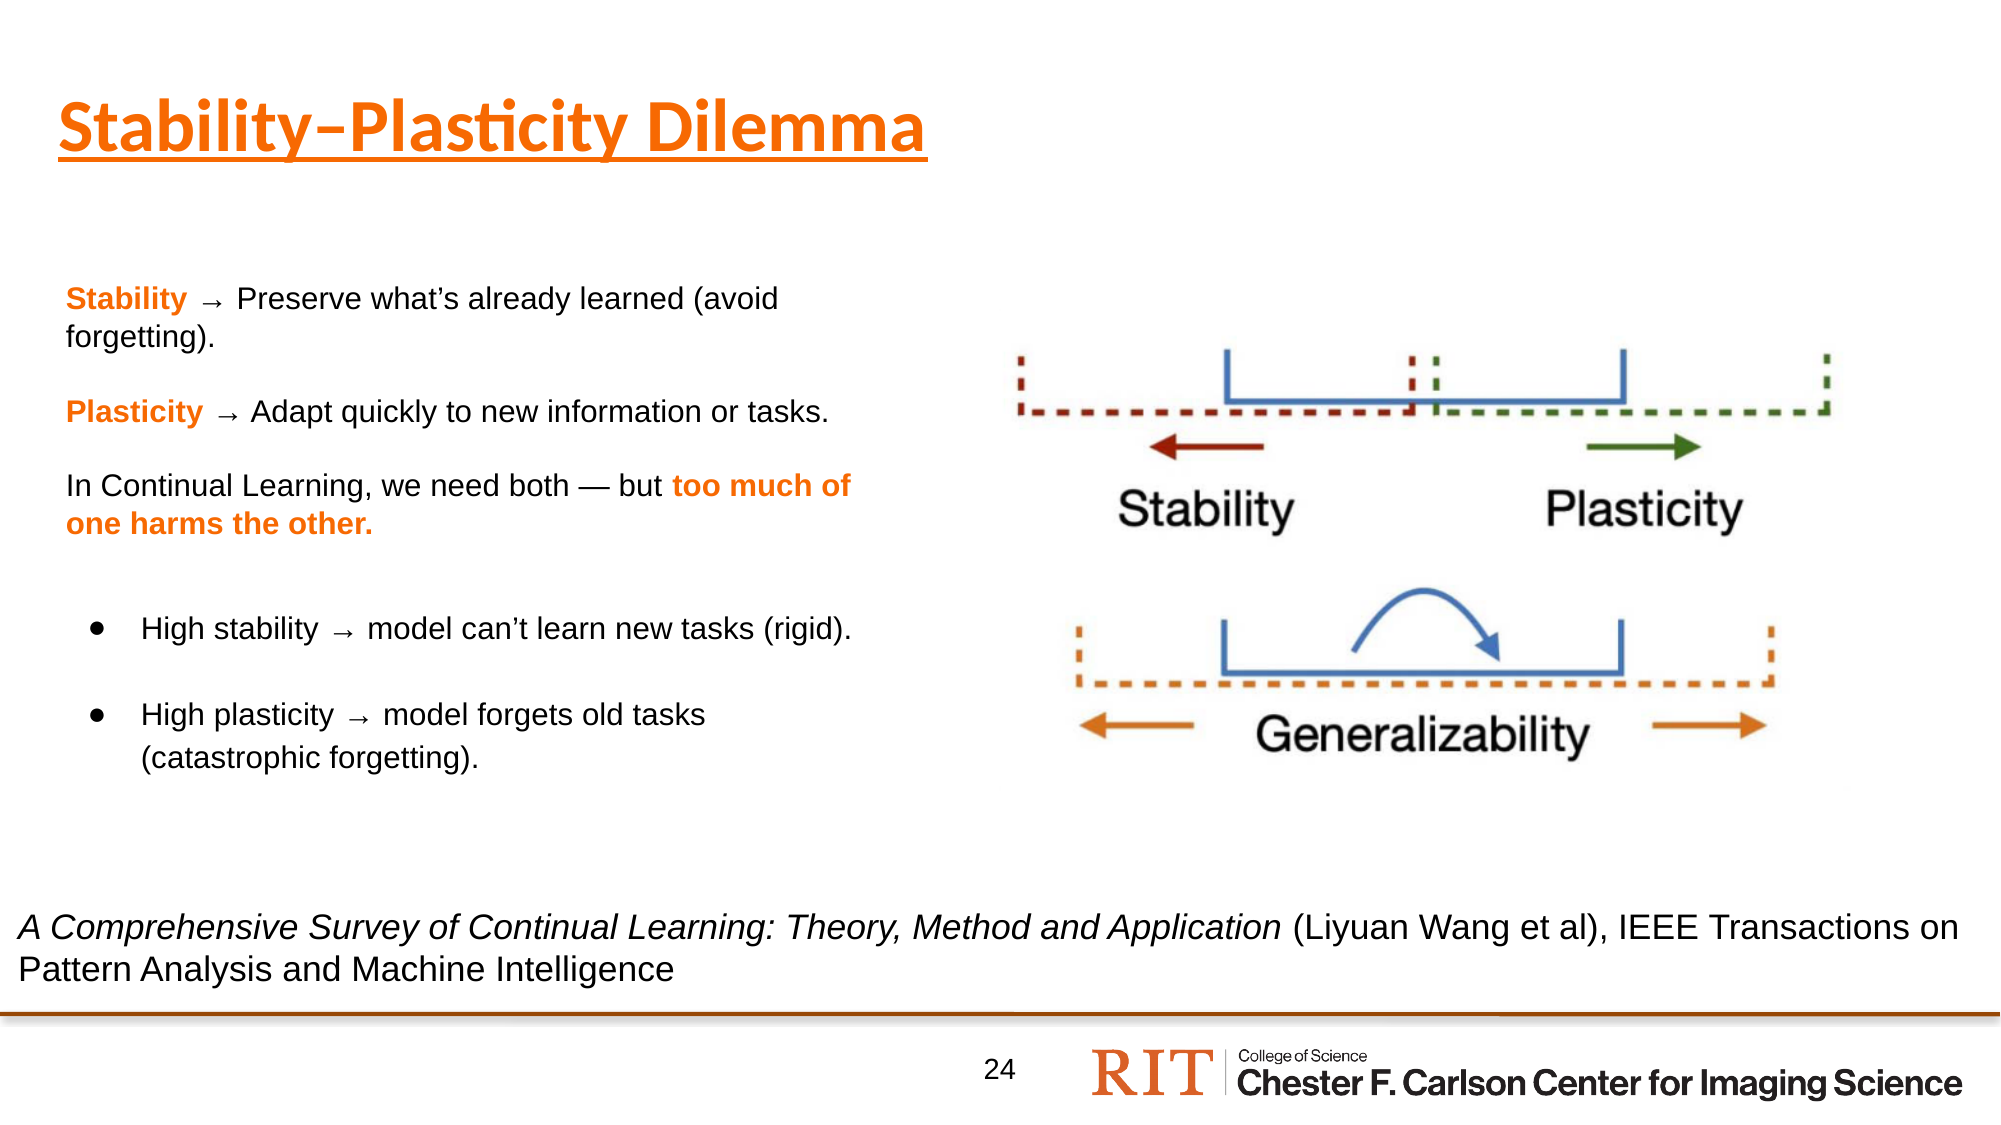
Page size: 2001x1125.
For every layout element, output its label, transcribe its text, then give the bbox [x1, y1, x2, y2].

picture [1086, 1038, 1972, 1106]
title Stability–Plasticity Dilemma [28, 23, 958, 221]
text_box A Comprehensive Survey of Continual Learning: Theory, Method and Application (Liyuan Wang et al), IEEE Transactions on Pattern Analysis and Machine Intelligence [0, 885, 1990, 1008]
slide_number ‹#› [913, 1043, 1087, 1104]
picture [999, 309, 1851, 791]
text_box Stability → Preserve what’s already learned (avoid forgetting). Plasticity → Adapt quickly to new information or tasks. In Continual Learning, we need both — but too much of one harms the other. High stability → model can’t learn new tasks (rigid). High plasticity → model forgets old tasks (catastrophic forgetting). [50, 263, 880, 791]
